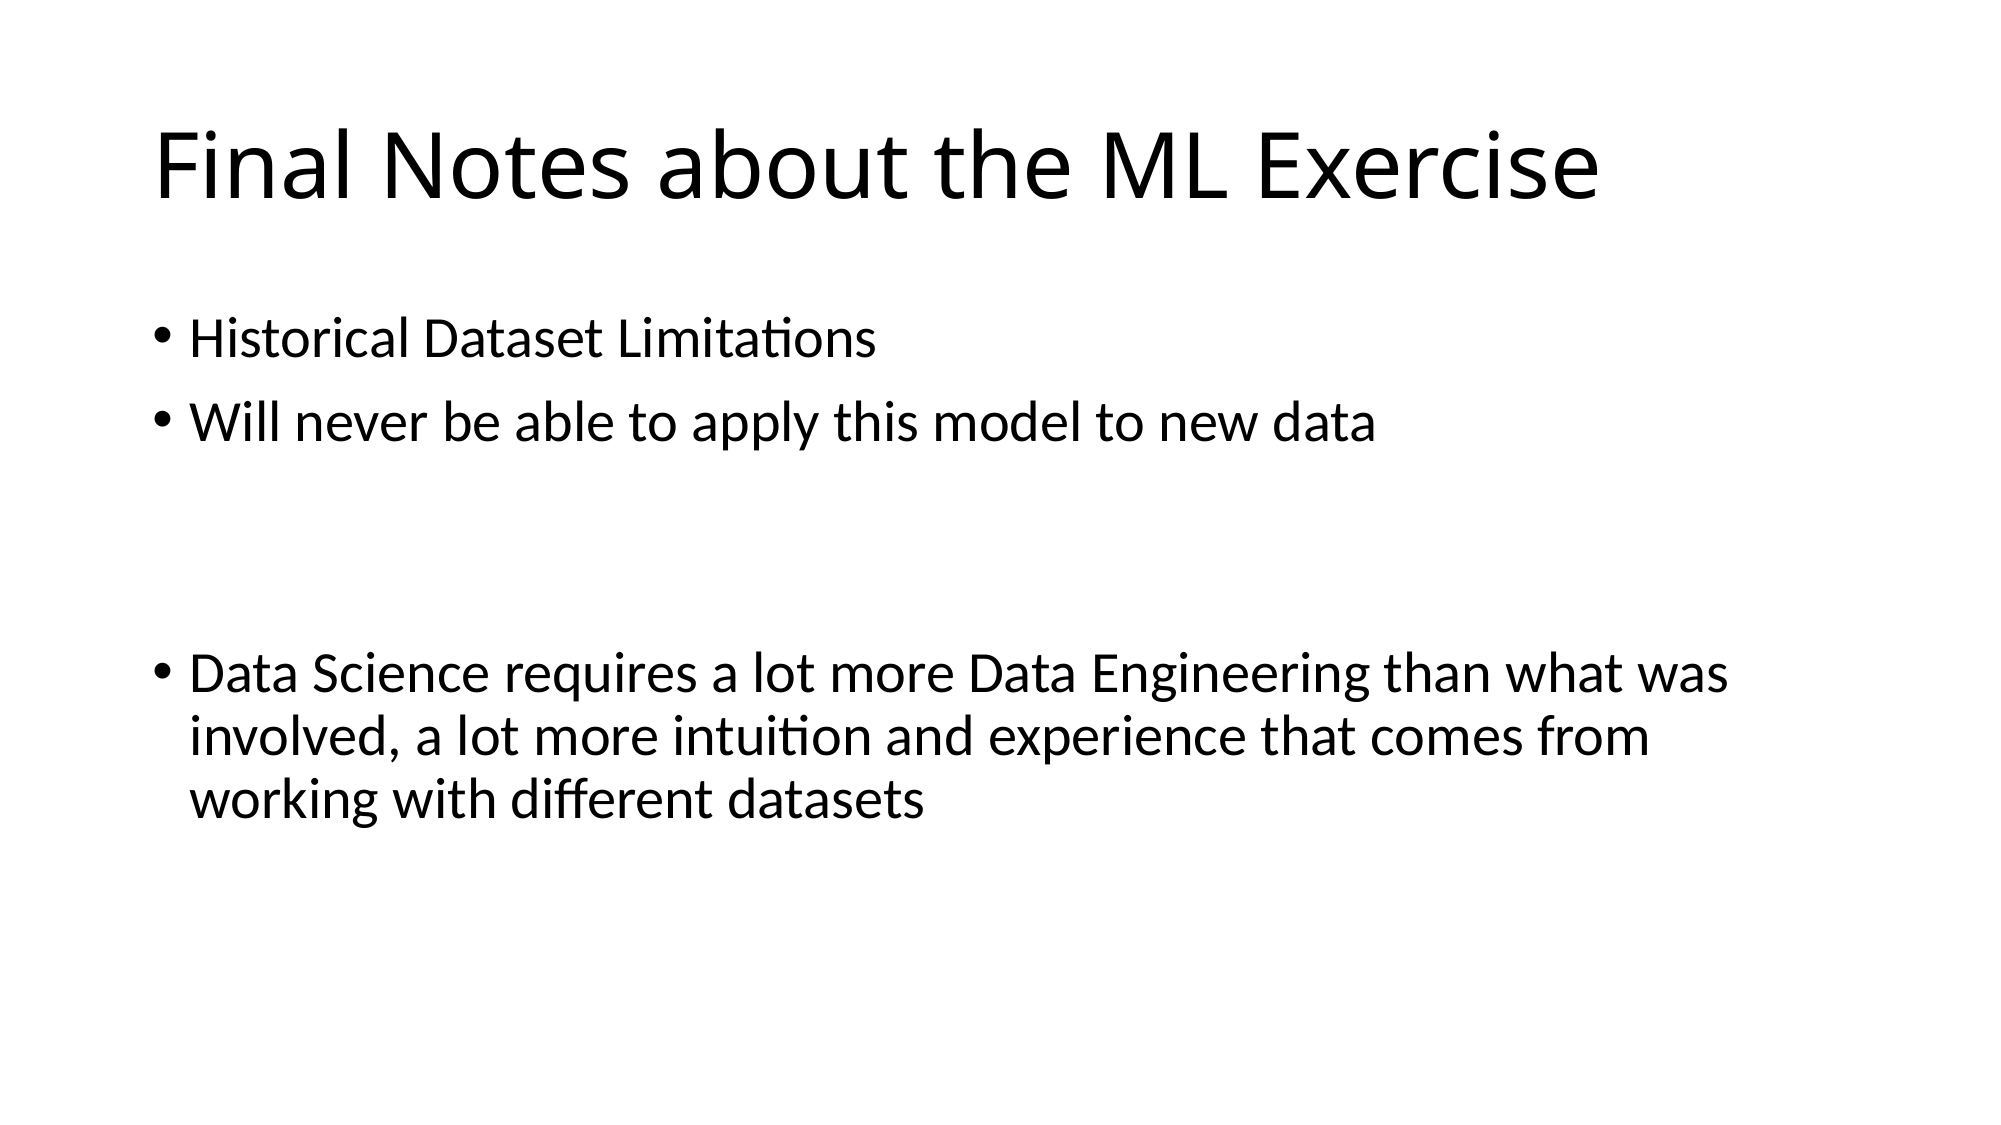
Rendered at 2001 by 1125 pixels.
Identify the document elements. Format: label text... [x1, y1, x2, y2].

list Historical Dataset Limitations Will never be able to apply this model to new data Data Science requires a lot more Data Engineering than what was involved, a lot more intuition and experience that comes from working with different datasets [137, 299, 1863, 1014]
title Final Notes about the ML Exercise [137, 59, 1863, 278]
